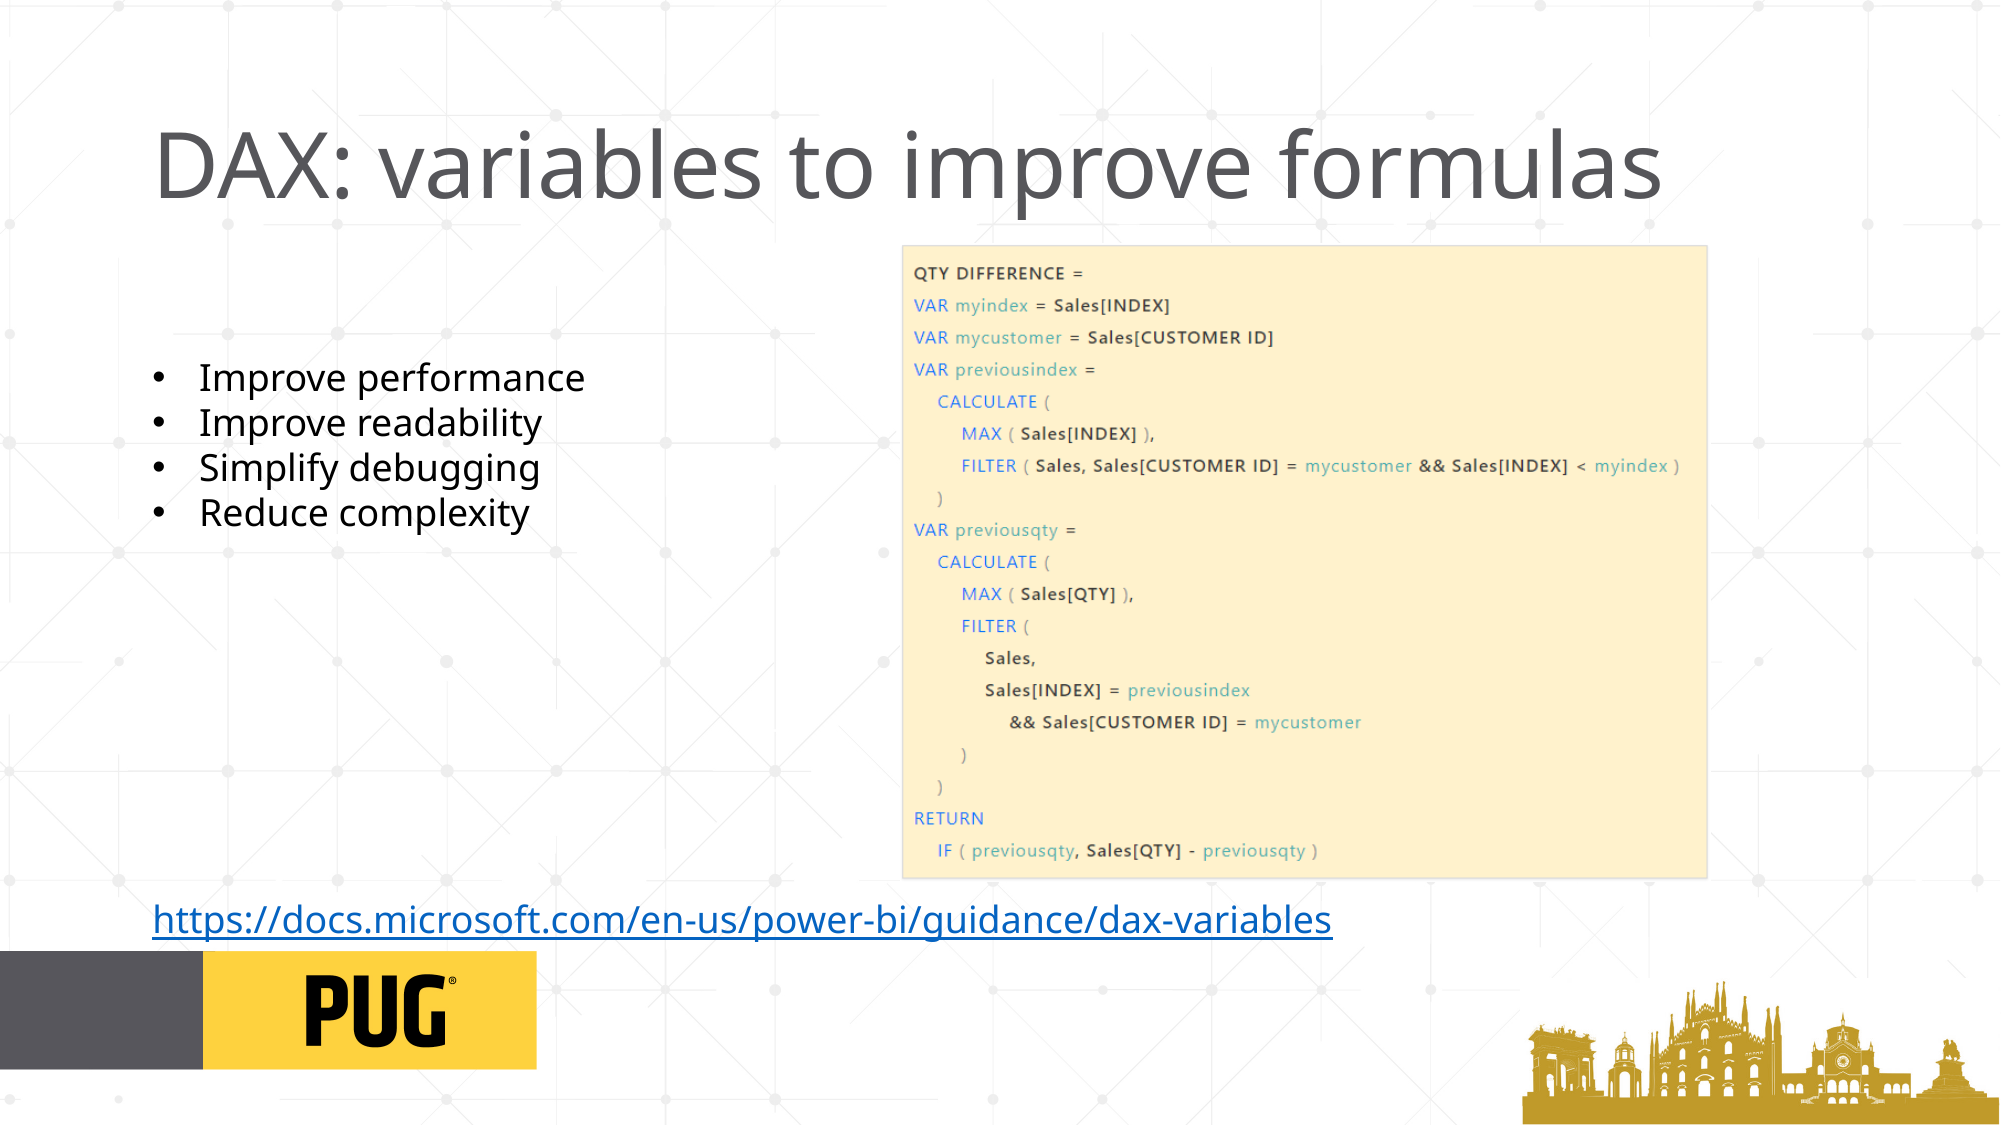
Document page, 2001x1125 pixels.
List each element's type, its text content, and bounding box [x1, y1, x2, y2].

picture [0, 0, 2001, 1125]
list https://docs.microsoft.com/en-us/power-bi/guidance/dax-variables [137, 889, 1863, 954]
title DAX: variables to improve formulas [137, 59, 1863, 278]
text_box Improve performance Improve readability Simplify debugging Reduce complexity [137, 346, 630, 542]
